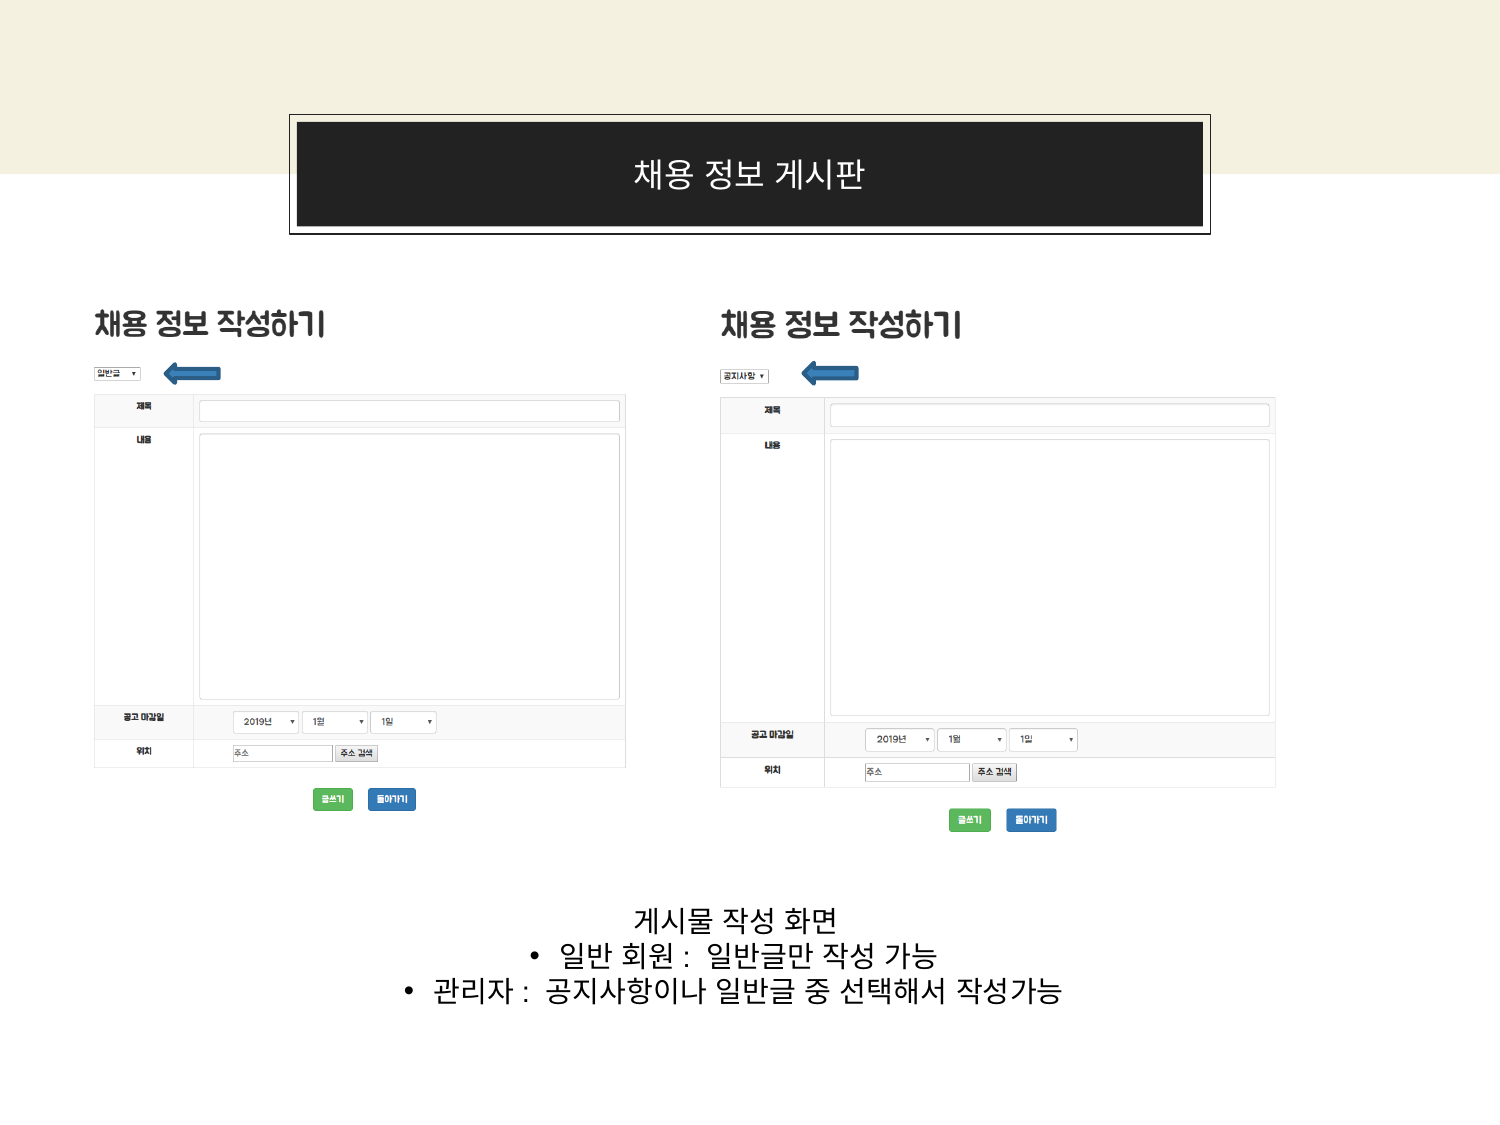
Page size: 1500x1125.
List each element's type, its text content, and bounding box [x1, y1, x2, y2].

picture [688, 284, 1328, 849]
title 채용 정보 게시판 [296, 121, 1203, 227]
text_box 게시물 작성 화면 일반 회원: 일반글만 작성 가능 관리자: 공지사항이나 일반글 중 선택해서 작성가능 [68, 895, 1405, 1017]
picture [62, 285, 676, 827]
